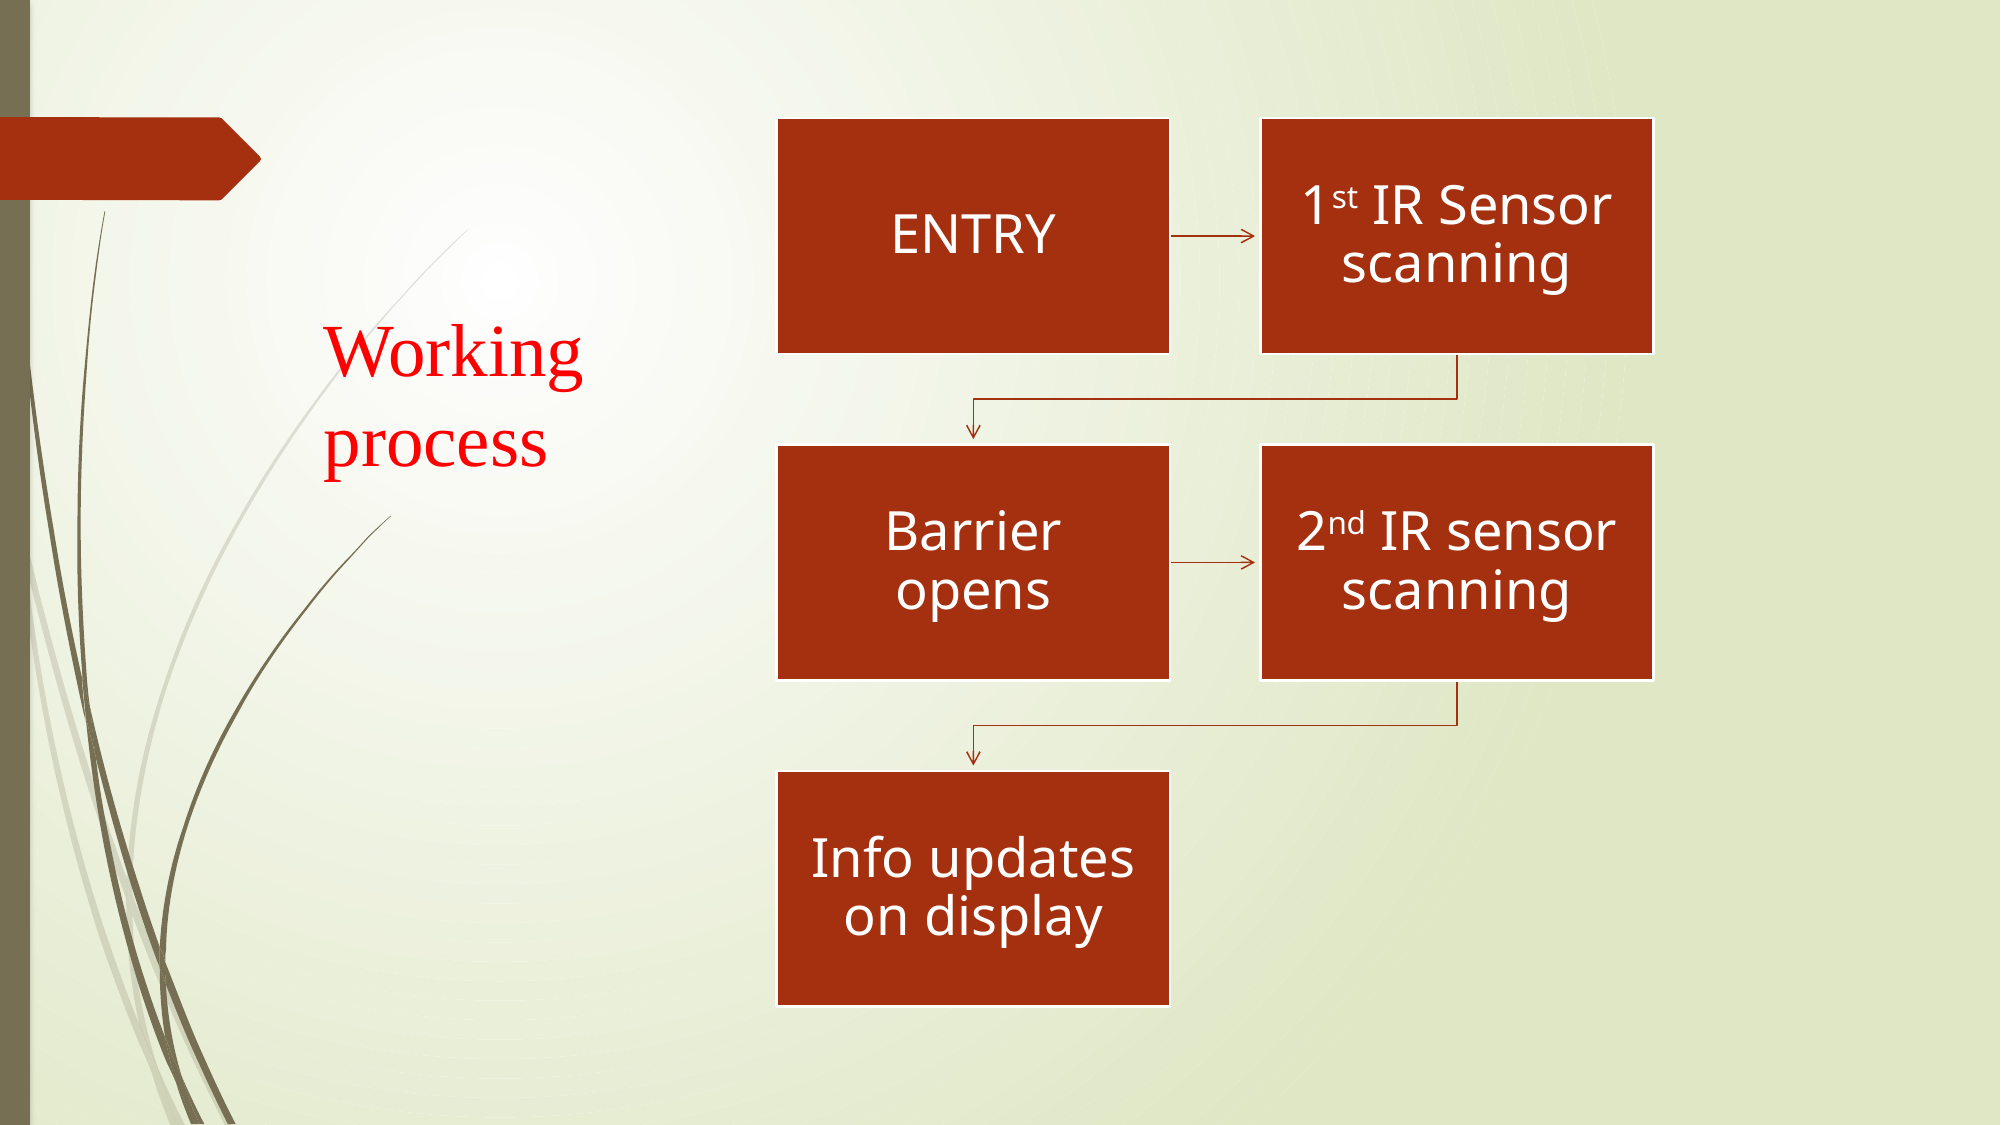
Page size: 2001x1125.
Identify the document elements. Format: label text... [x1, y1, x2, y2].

title Working process [308, 294, 543, 547]
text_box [548, 117, 1883, 1008]
